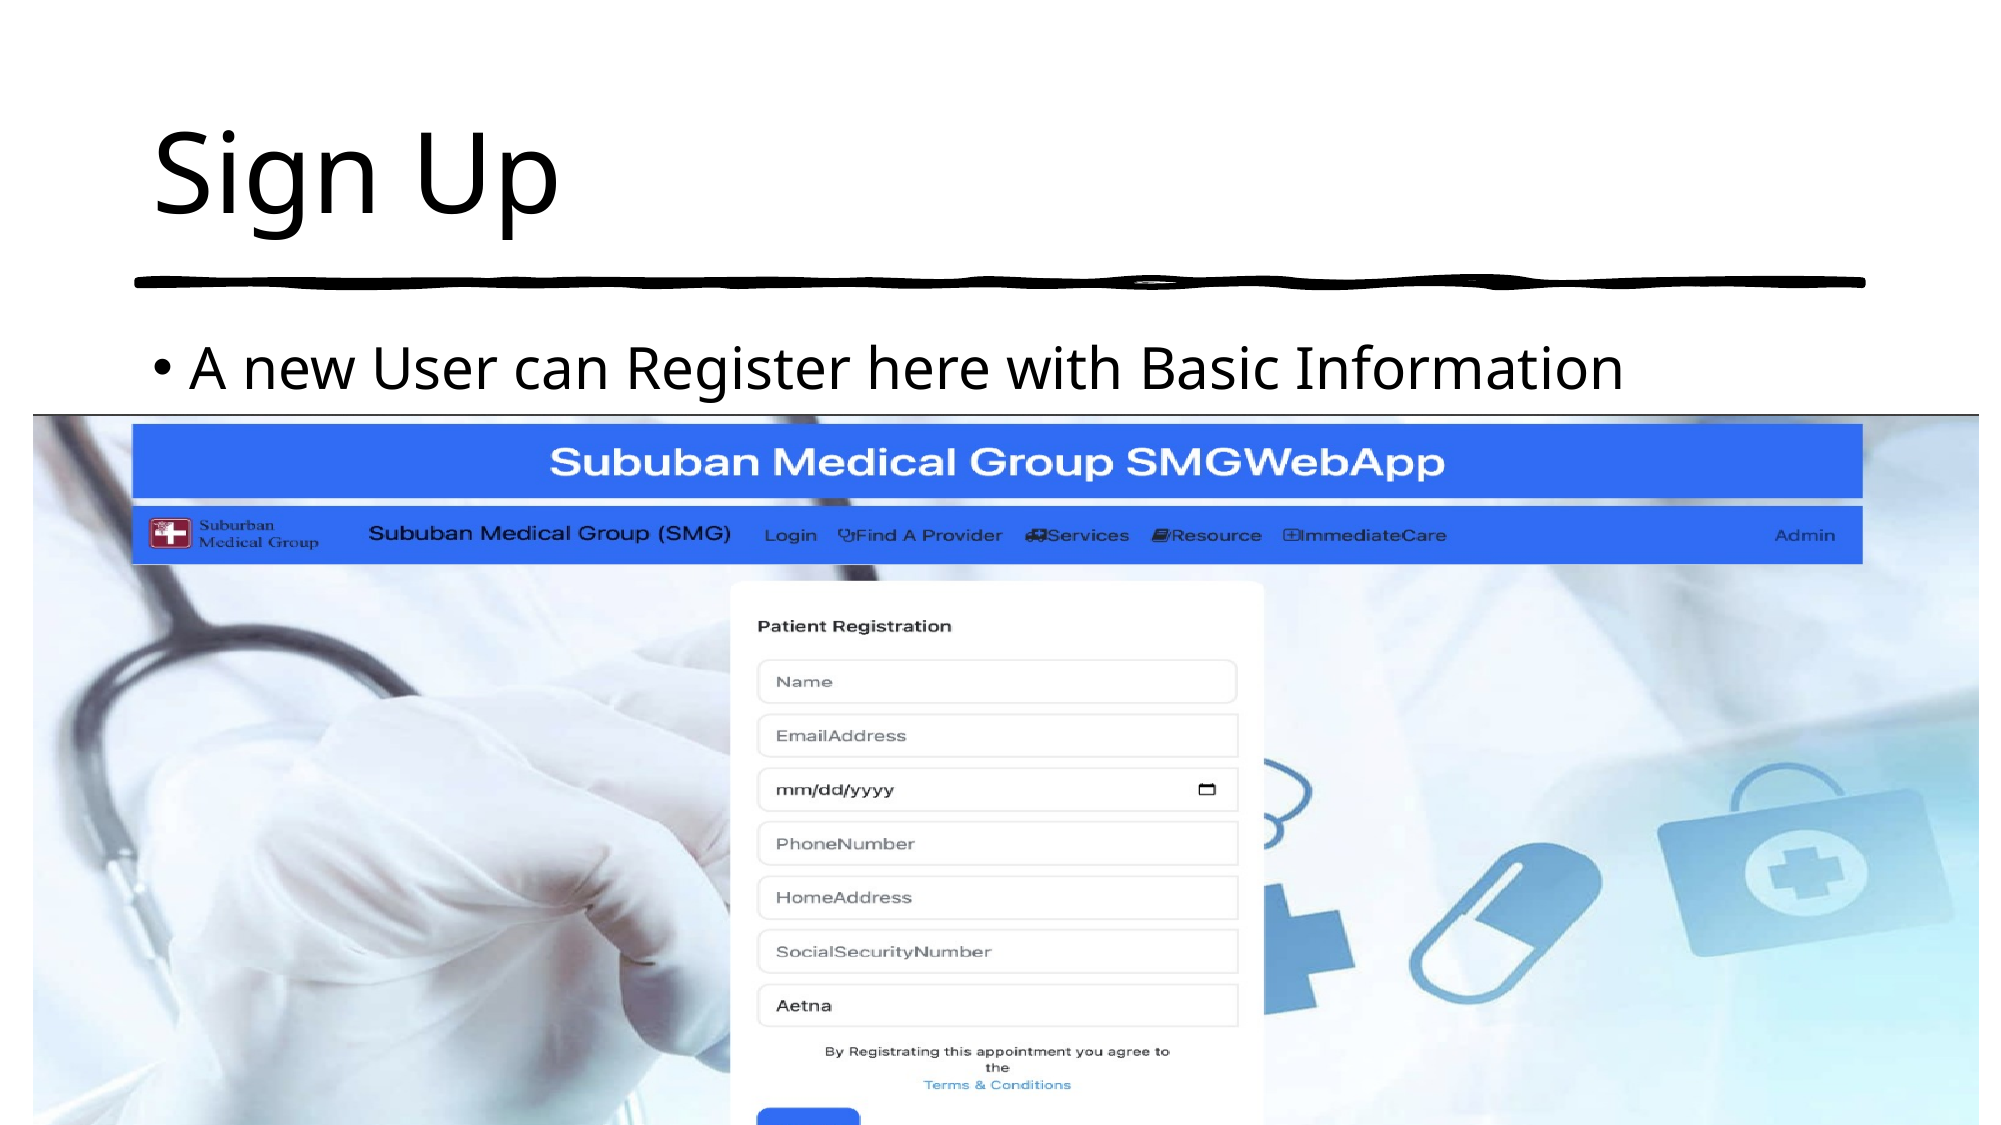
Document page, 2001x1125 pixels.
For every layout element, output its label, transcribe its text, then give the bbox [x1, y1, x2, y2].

list A new User can Register here with Basic Information [137, 316, 1863, 414]
picture [33, 414, 1979, 1125]
title Sign Up [137, 59, 1863, 278]
